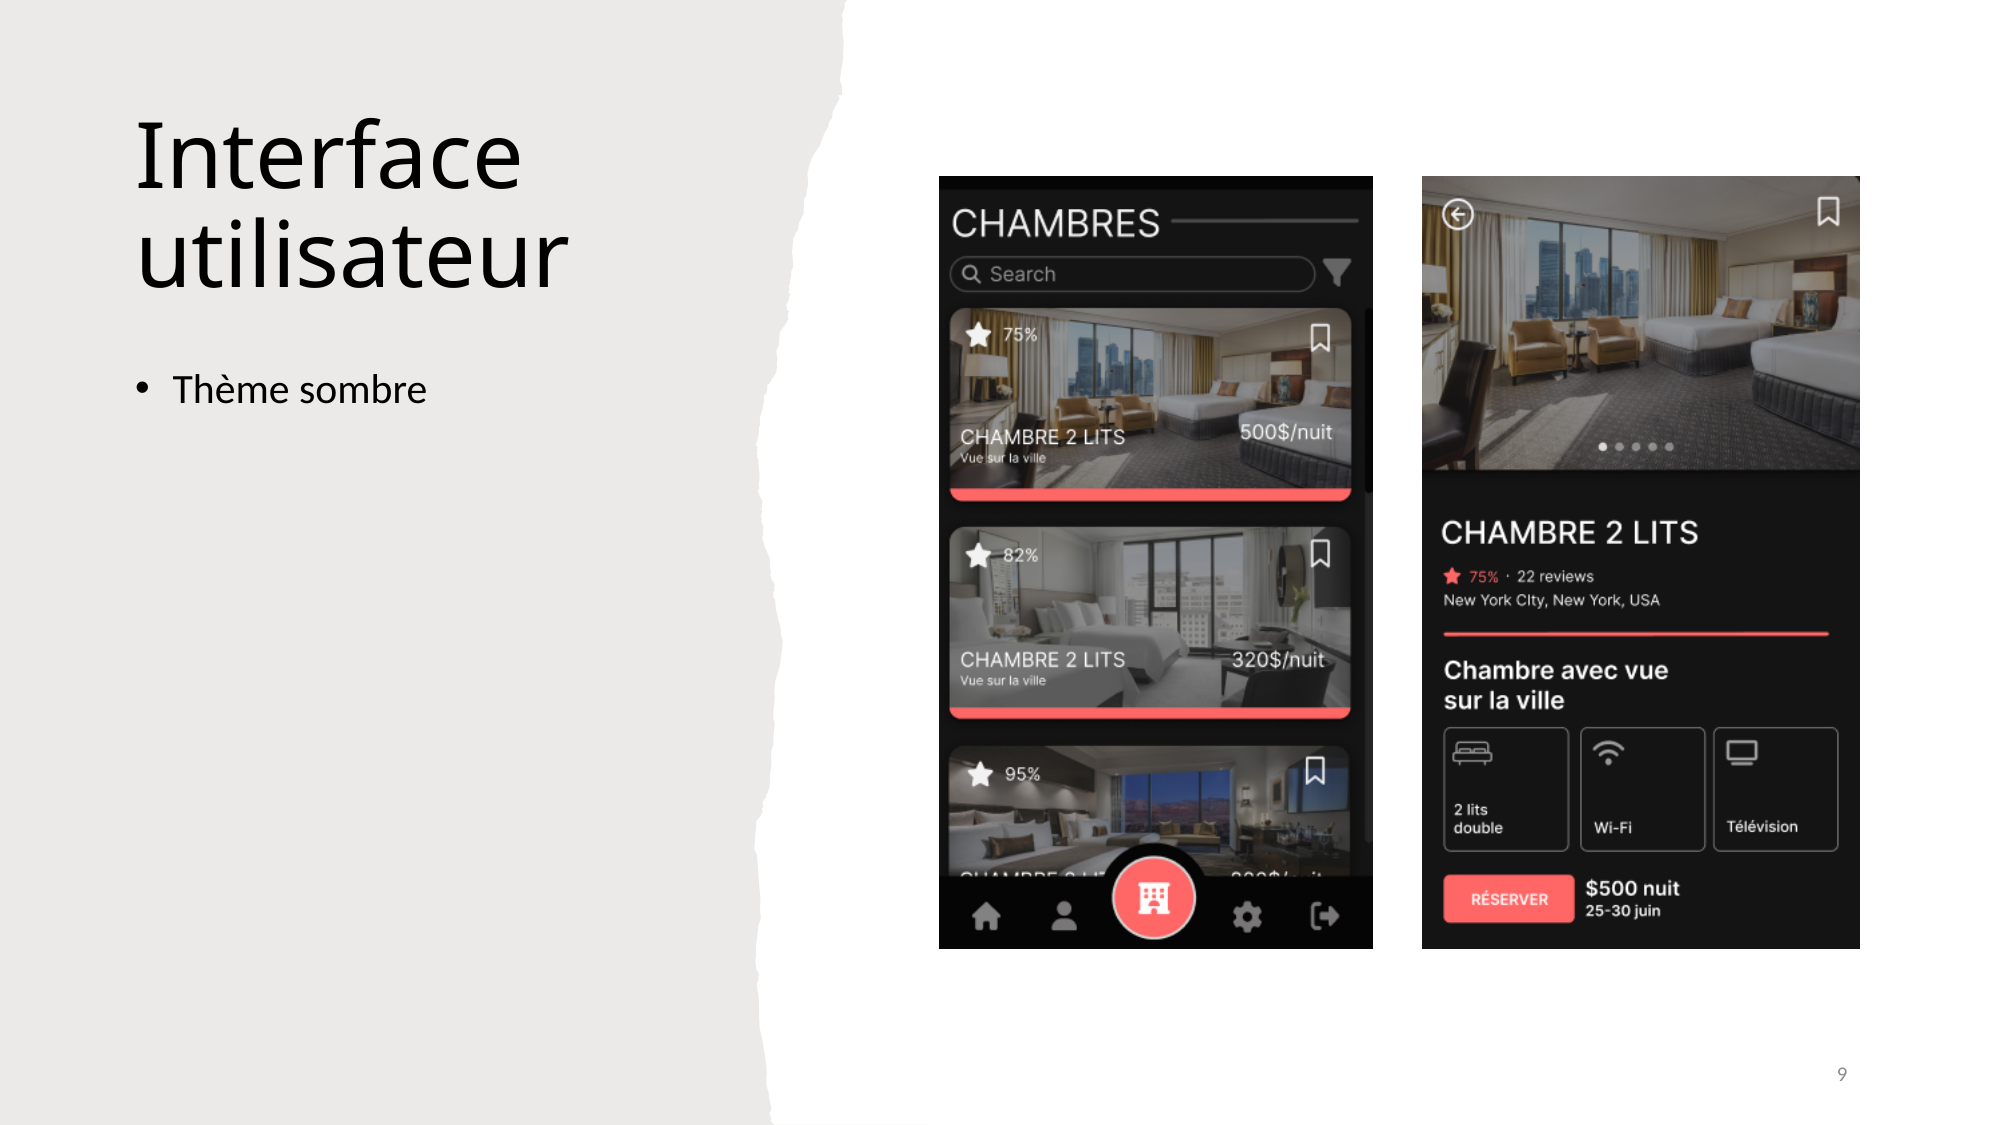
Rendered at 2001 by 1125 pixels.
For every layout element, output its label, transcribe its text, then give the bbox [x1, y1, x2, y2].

text_box [0, 0, 929, 1125]
title Interface utilisateur [120, 99, 725, 317]
slide_number 9 [1412, 1042, 1863, 1103]
text_box [756, 0, 2000, 1125]
picture [1422, 176, 1860, 949]
picture [939, 176, 1373, 949]
list Thème sombre [120, 359, 702, 1012]
